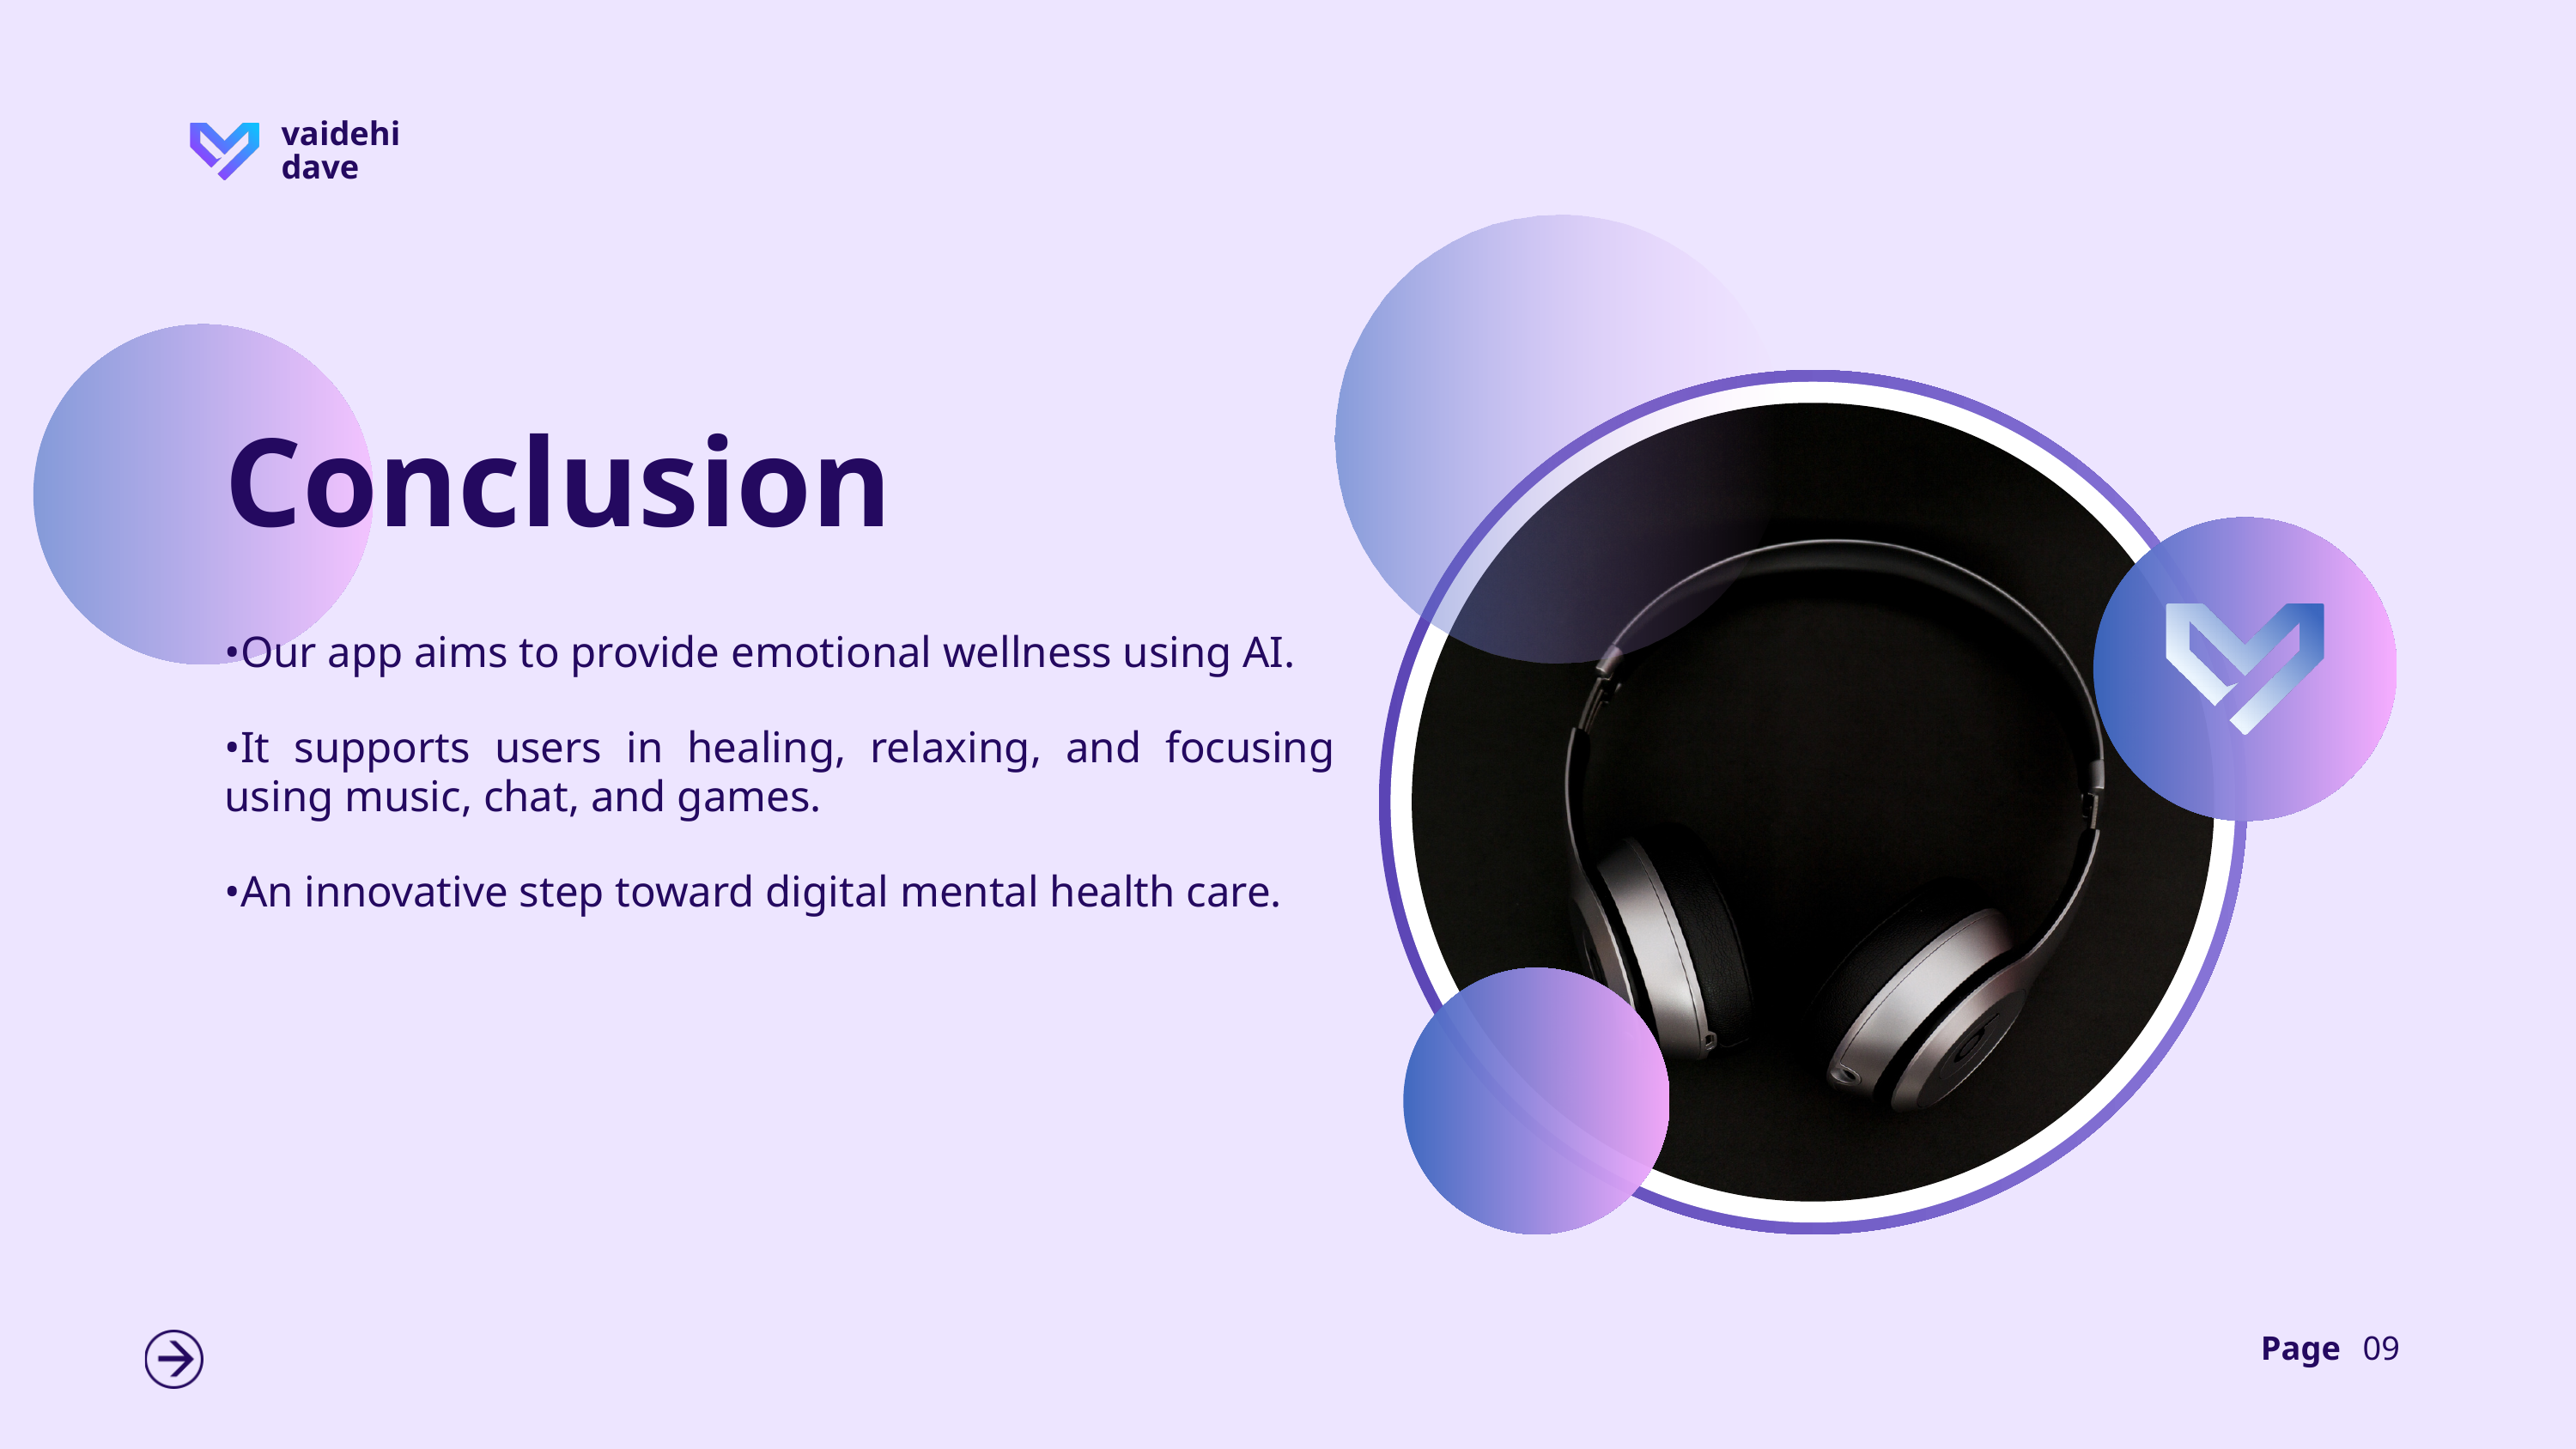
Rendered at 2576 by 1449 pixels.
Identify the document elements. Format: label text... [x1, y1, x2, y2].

text_box •Our app aims to provide emotional wellness using AI. •It supports users in healing, relaxing, and focusing using music, chat, and games. •An innovative step toward digital mental health care. [224, 627, 1335, 964]
text_box Page [2260, 1333, 2362, 1367]
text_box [2093, 517, 2397, 822]
text_box 09 [2362, 1333, 2432, 1367]
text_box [1380, 369, 2245, 1235]
text_box vaidehi dave [281, 118, 450, 185]
text_box Conclusion [378, 452, 939, 551]
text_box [1403, 967, 1670, 1235]
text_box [33, 324, 374, 665]
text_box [1334, 214, 1784, 664]
text_box [144, 1330, 204, 1389]
text_box [190, 123, 259, 180]
